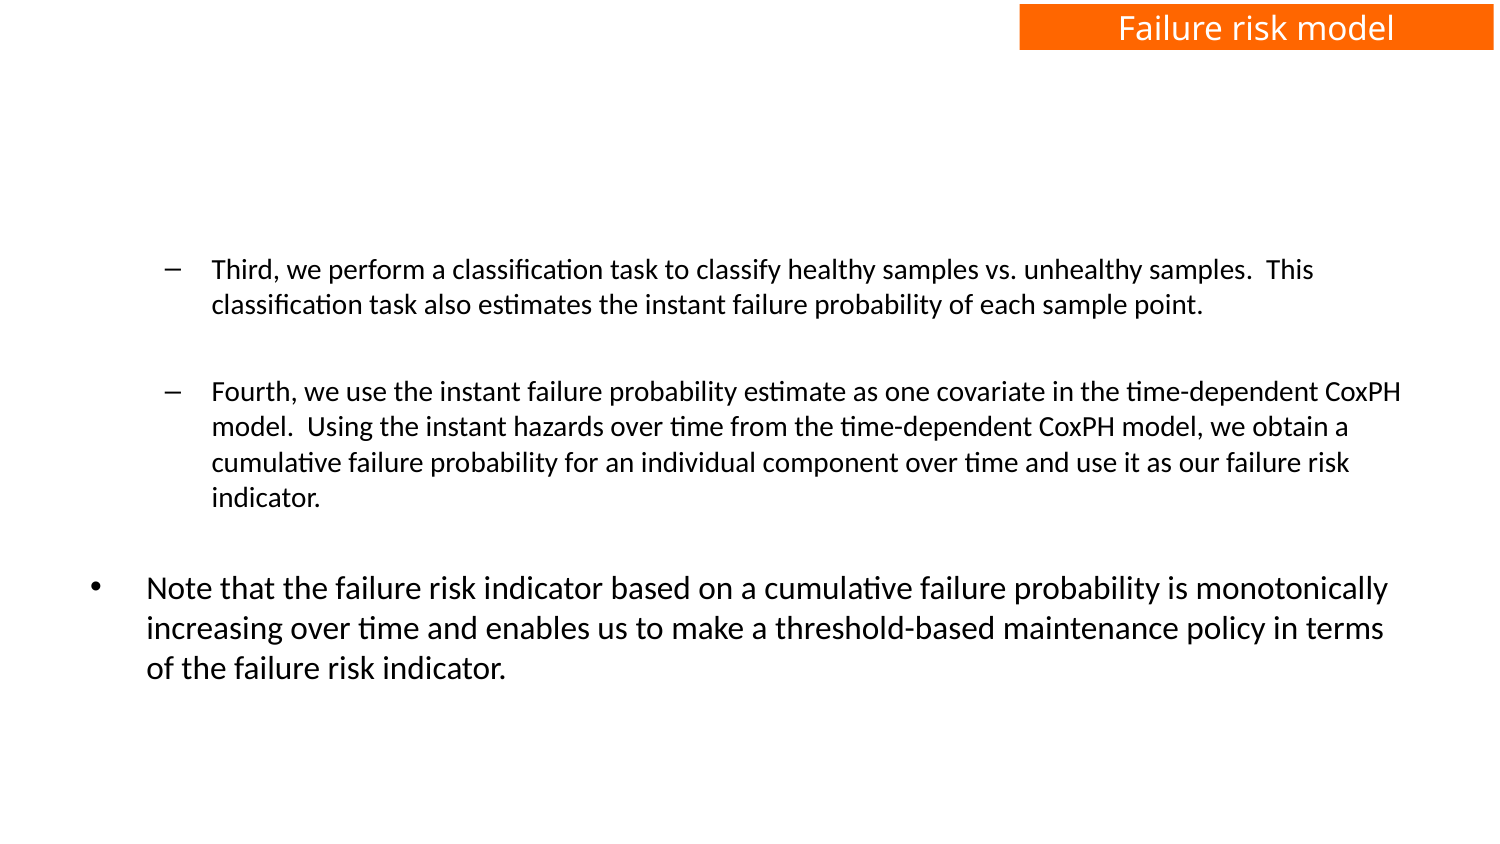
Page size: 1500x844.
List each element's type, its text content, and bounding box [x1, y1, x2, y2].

text_box Failure risk model [1017, 2, 1496, 52]
list Third, we perform a classification task to classify healthy samples vs. unhealthy samples. This classification task also estimates the instant failure probability of each sample point. Fourth, we use the instant failure probability estimate as one covariate in the time-dependent CoxPH model. Using the instant hazards over time from the time-dependent CoxPH model, we obtain a cumulative failure probability for an individual component over time and use it as our failure risk indicator. Note that the failure risk indicator based on a cumulative failure probability is monotonically increasing over time and enables us to make a threshold-based maintenance policy in terms of the failure risk indicator. [75, 196, 1425, 754]
